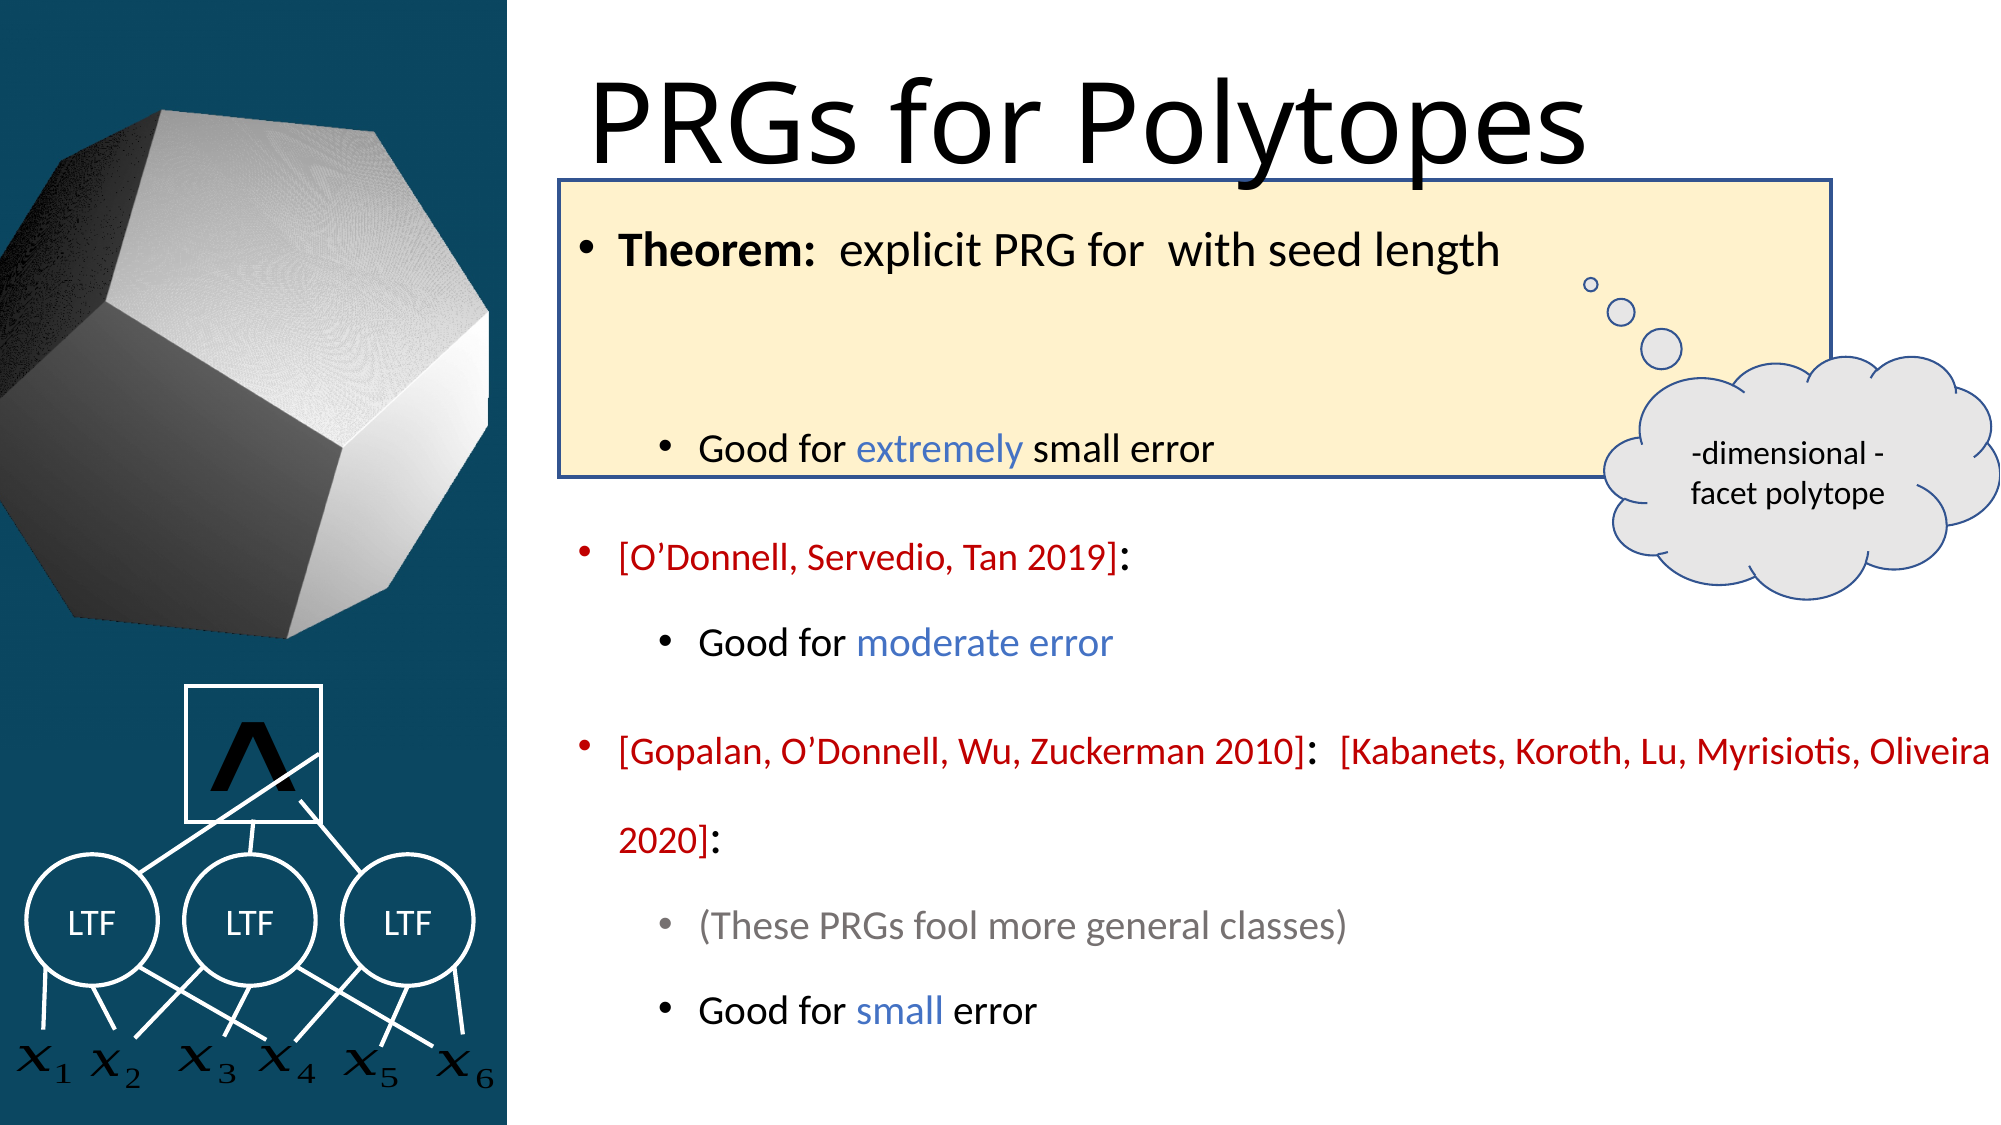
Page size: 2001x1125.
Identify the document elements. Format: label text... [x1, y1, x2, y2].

title PRGs for Polytopes [571, 0, 1653, 266]
text_box [558, 179, 1832, 478]
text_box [12, 688, 495, 1095]
picture [0, 0, 507, 750]
text_box [0, 0, 508, 1125]
